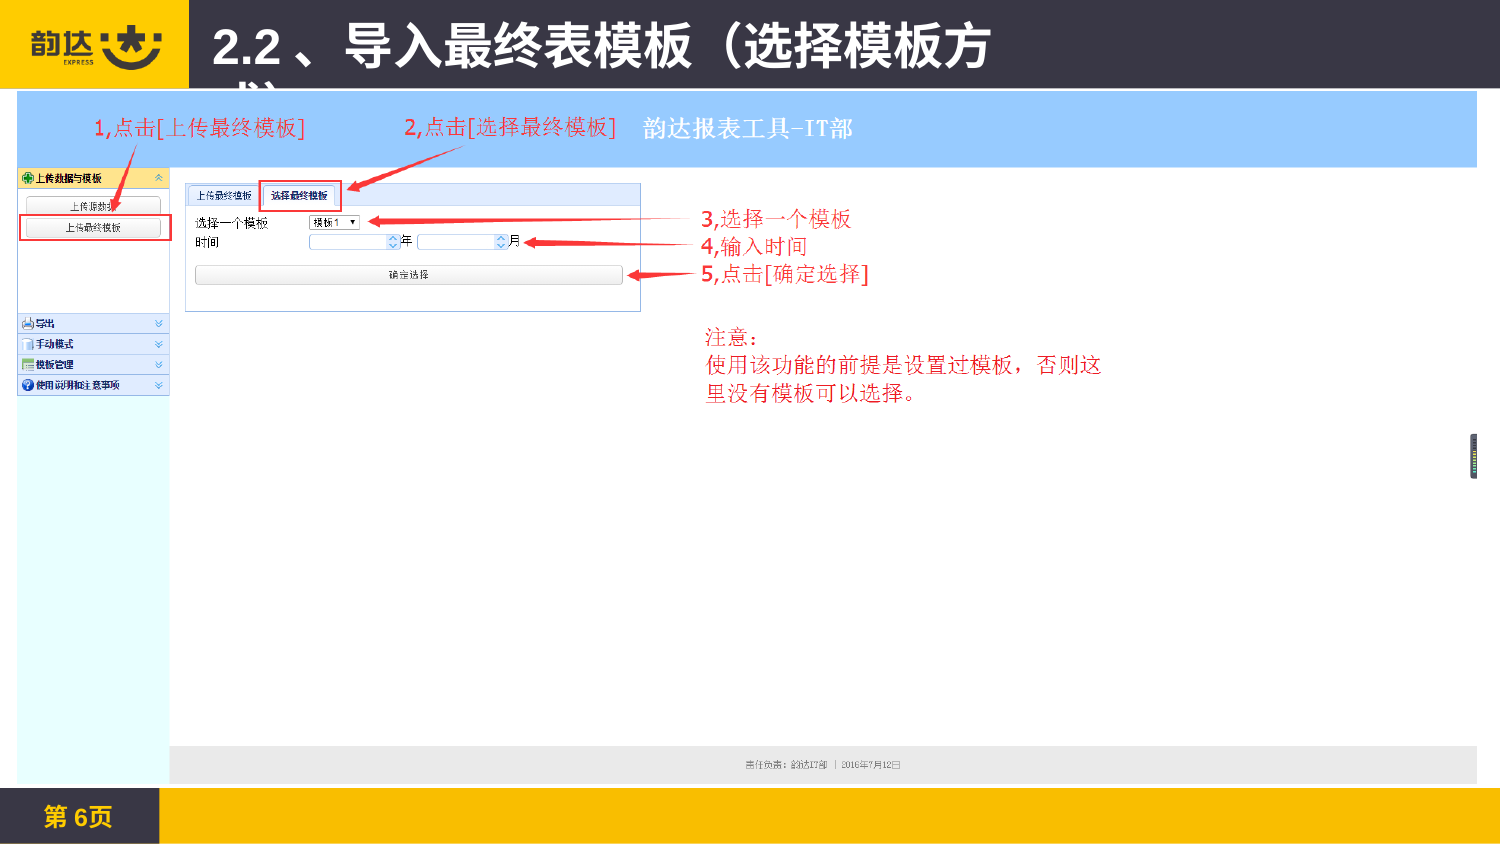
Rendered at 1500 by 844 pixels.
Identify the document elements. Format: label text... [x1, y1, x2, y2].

list 2.2、导入最终表模板（选择模板方式） [197, 7, 1093, 78]
picture [29, 23, 164, 71]
picture [17, 90, 1477, 784]
